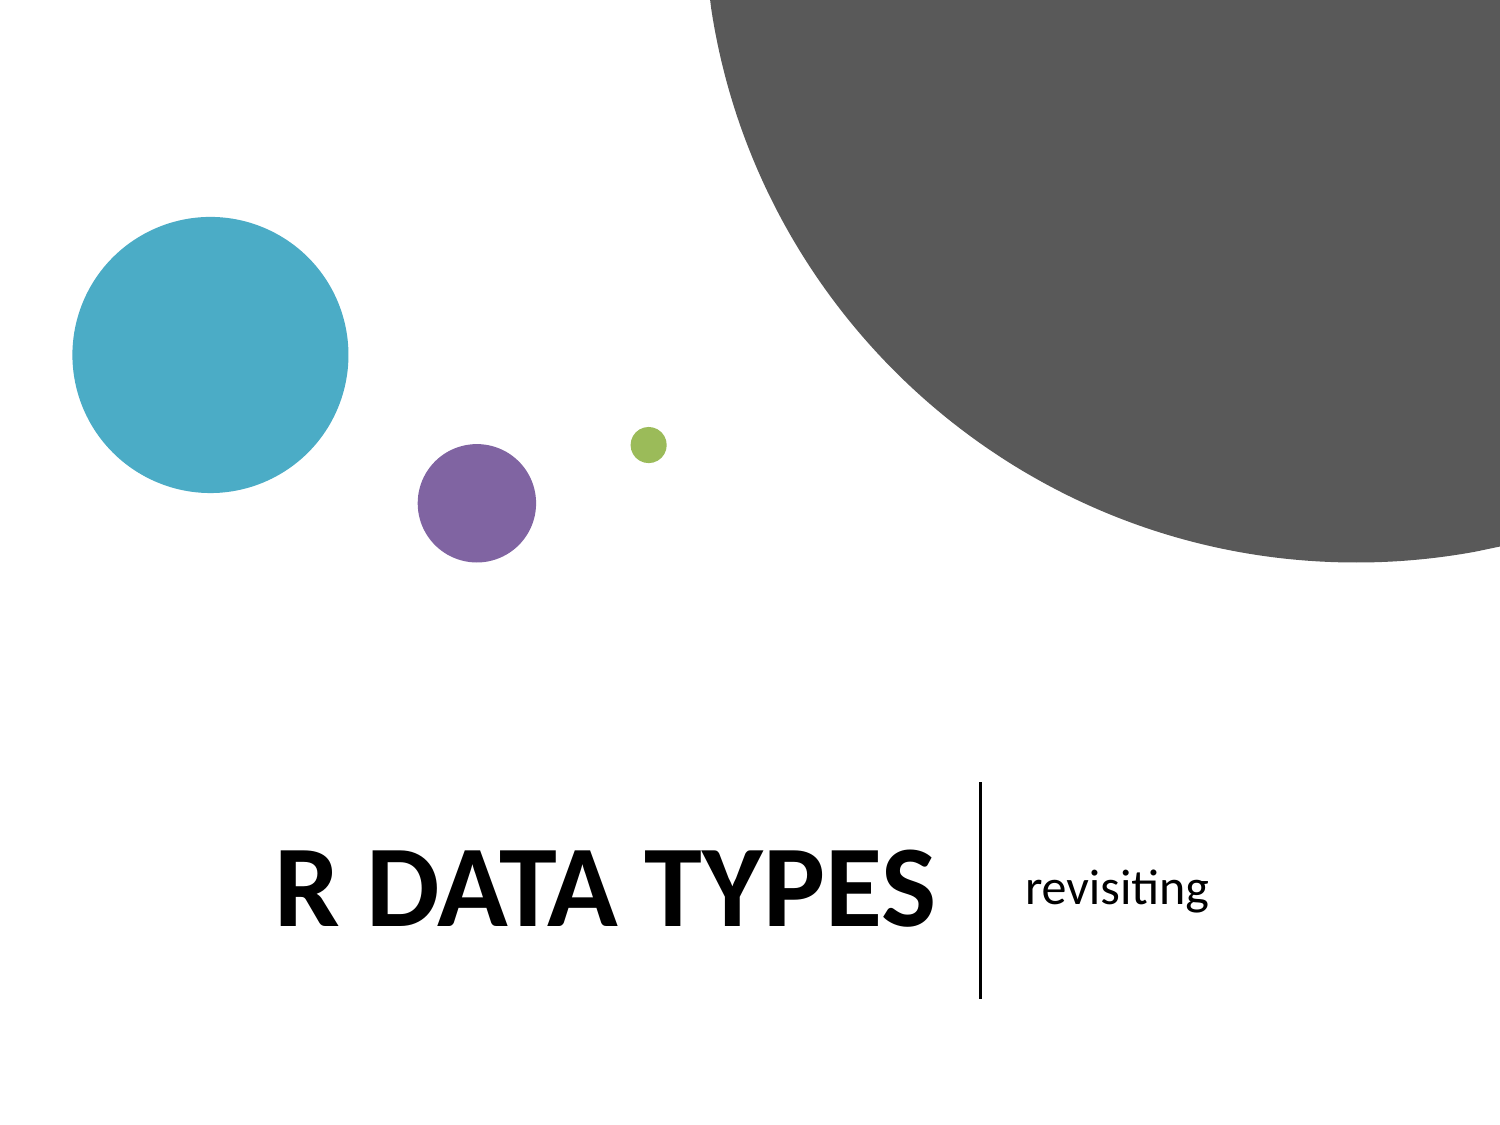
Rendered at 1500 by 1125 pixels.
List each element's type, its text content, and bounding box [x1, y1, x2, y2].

text_box [0, 0, 1500, 1125]
text_box [70, 214, 351, 496]
text_box [628, 424, 669, 466]
text_box [708, 0, 1500, 565]
title R Data types [103, 747, 952, 1030]
text_box [415, 441, 539, 565]
list revisiting [1010, 747, 1427, 1030]
